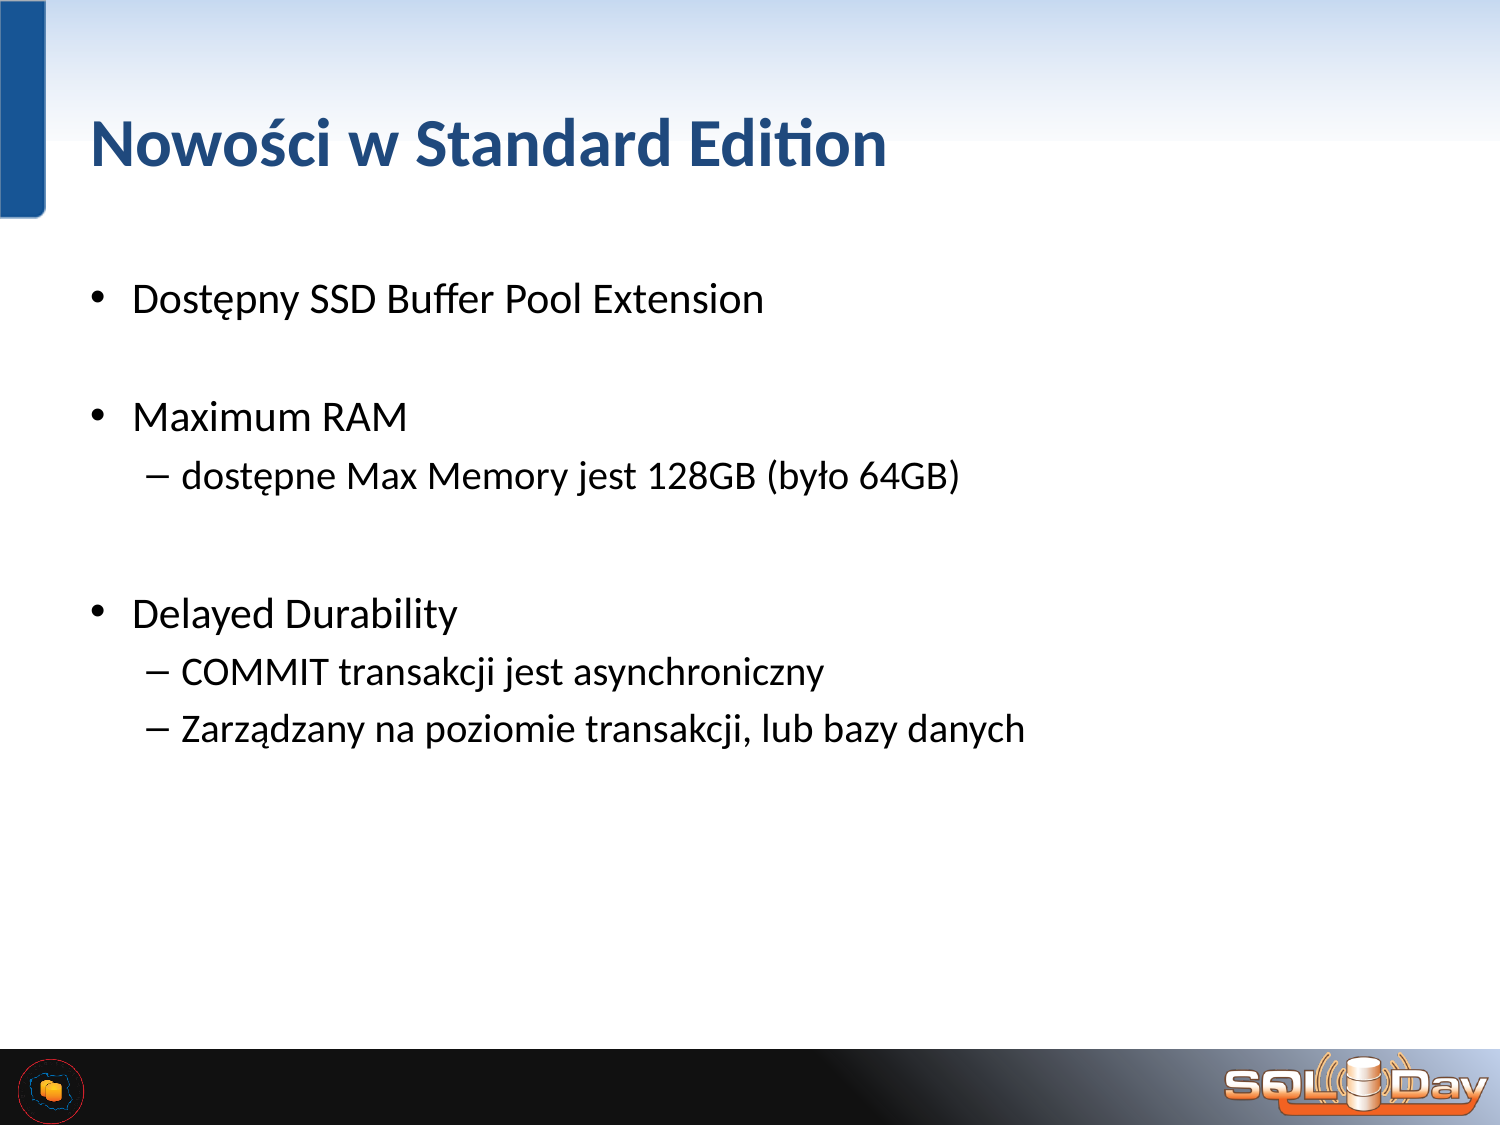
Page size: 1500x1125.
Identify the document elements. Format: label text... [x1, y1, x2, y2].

list Dostępny SSD Buffer Pool Extension Maximum RAM dostępne Max Memory jest 128GB (było 64GB) Delayed Durability COMMIT transakcji jest asynchroniczny Zarządzany na poziomie transakcji, lub bazy danych [75, 262, 1425, 1005]
title Nowości w Standard Edition [75, 45, 1425, 233]
picture [1224, 1052, 1489, 1116]
picture [0, 0, 46, 219]
picture [16, 1057, 85, 1125]
